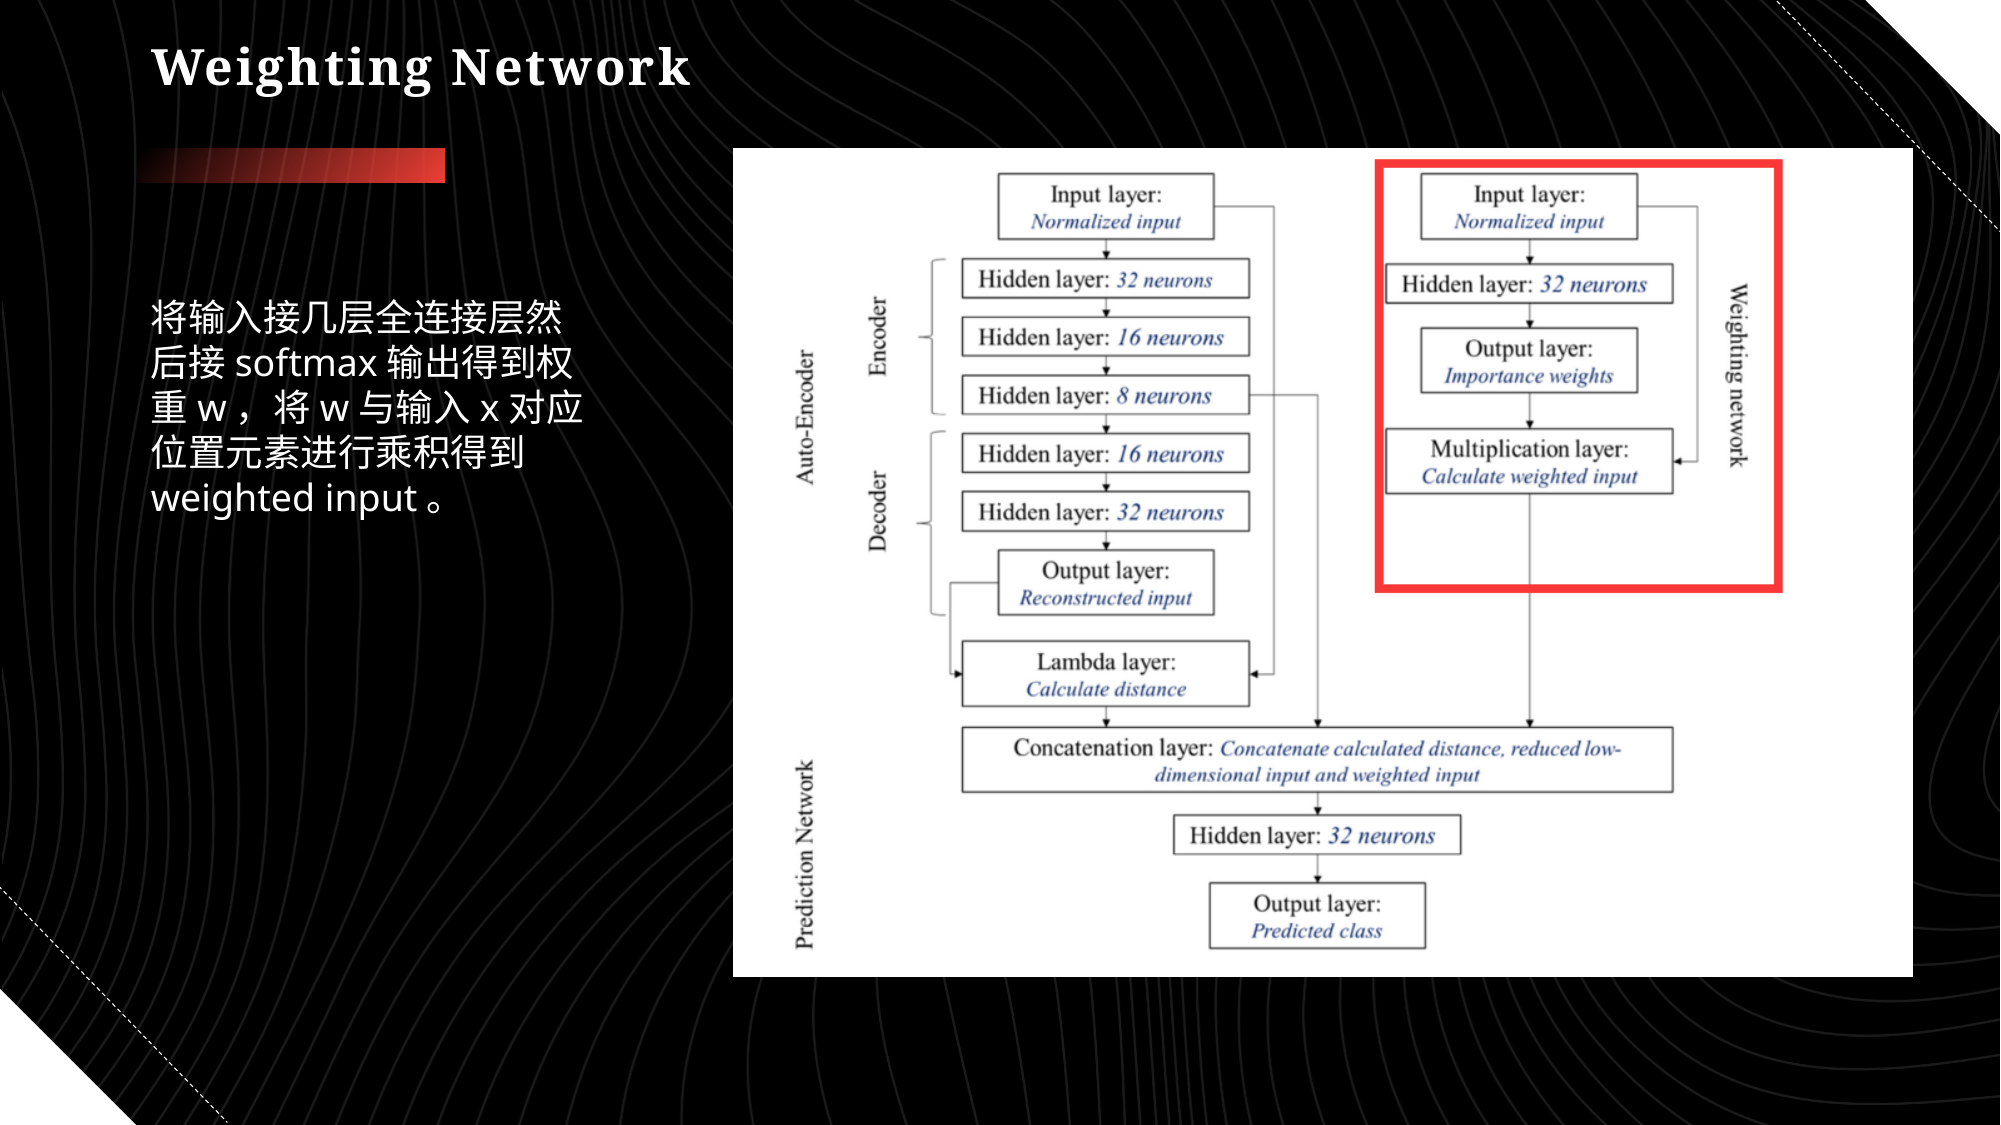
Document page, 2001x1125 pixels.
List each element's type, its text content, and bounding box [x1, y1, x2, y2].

text_box 将输入接几层全连接层然后接softmax输出得到权重w，将w与输入x对应位置元素进行乘积得到weighted input。 [136, 286, 610, 526]
picture [733, 148, 1913, 977]
title Weighting Network [136, 21, 1863, 118]
